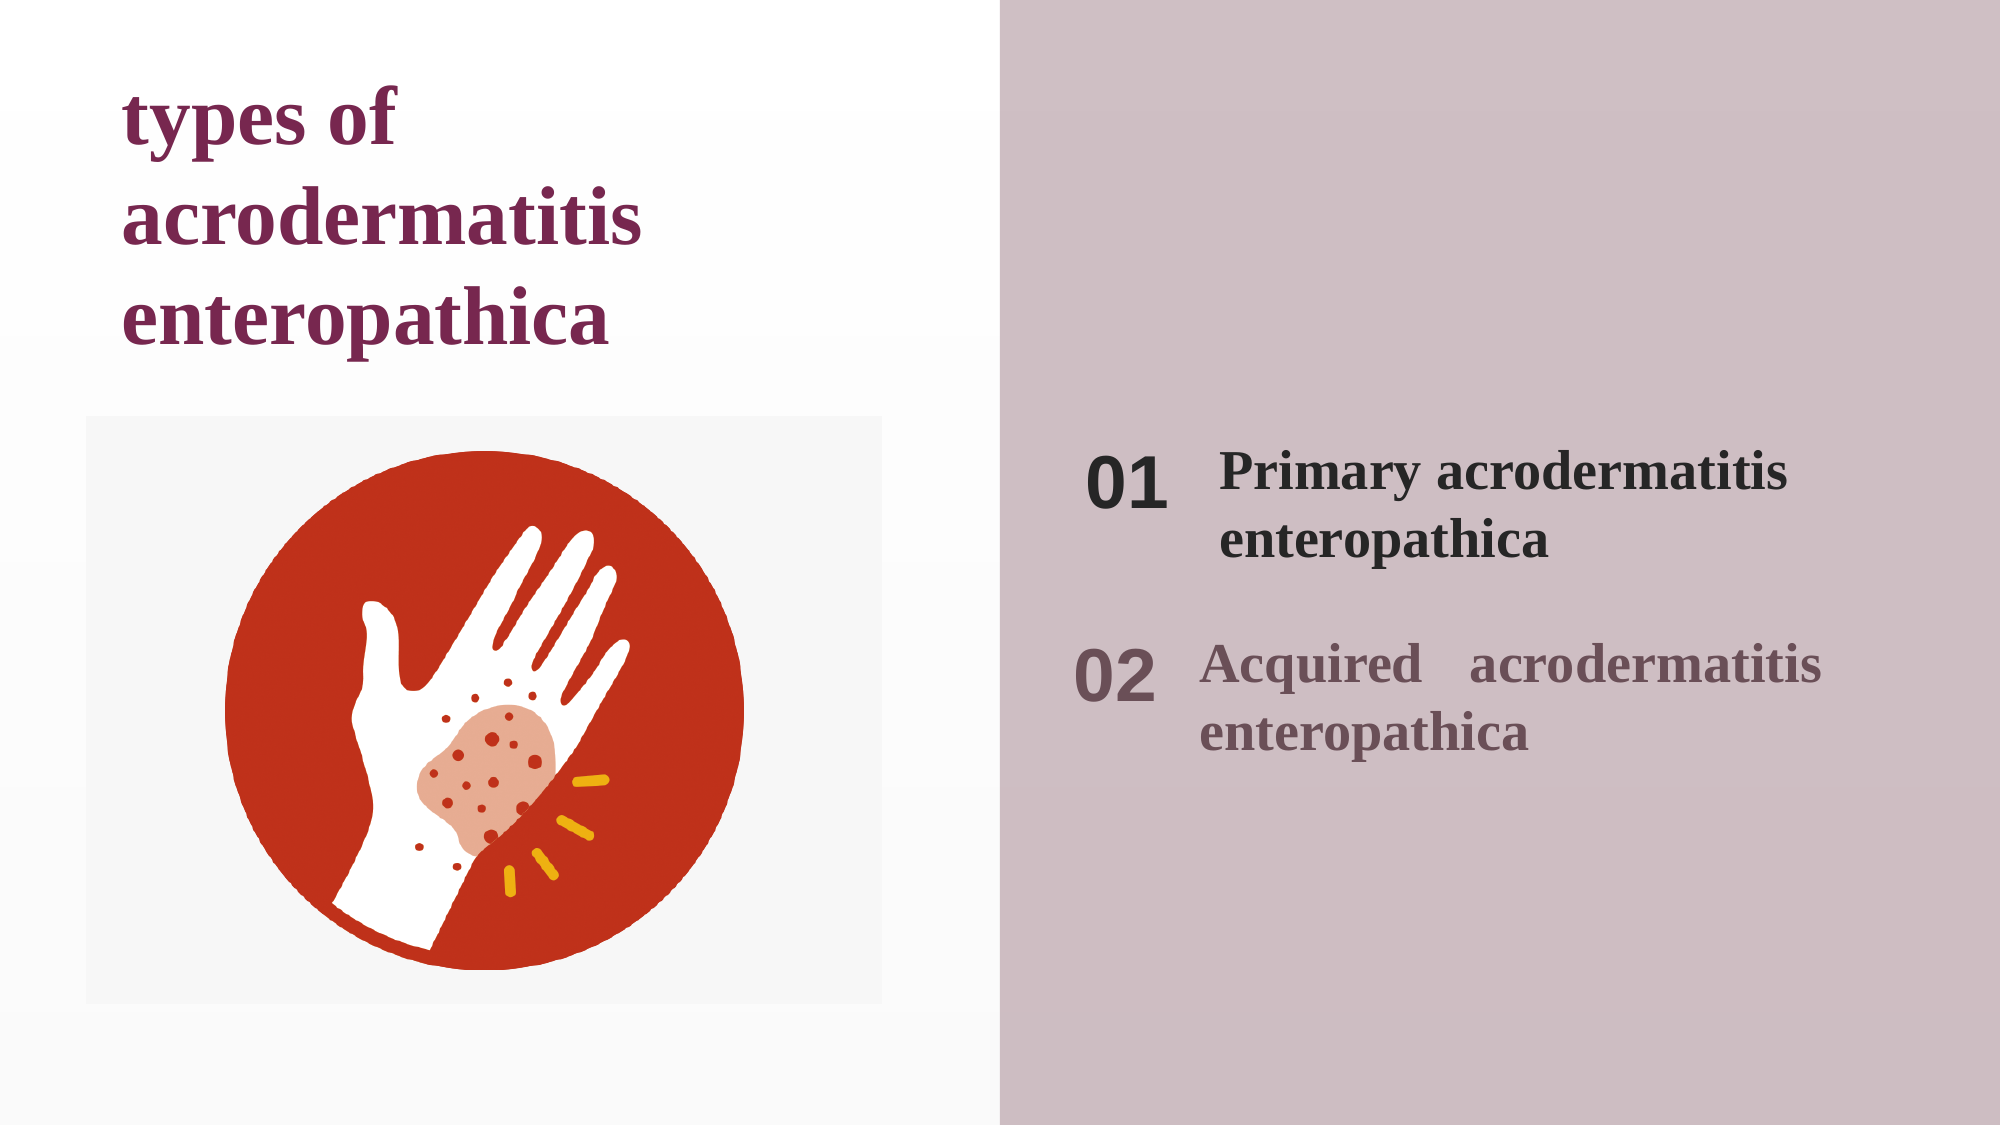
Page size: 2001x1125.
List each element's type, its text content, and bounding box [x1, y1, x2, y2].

picture [86, 416, 882, 1005]
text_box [1048, 426, 1827, 578]
text_box types of acrodermatitis enteropathica [107, 53, 903, 369]
text_box [999, 0, 2000, 1125]
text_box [1045, 619, 1841, 771]
